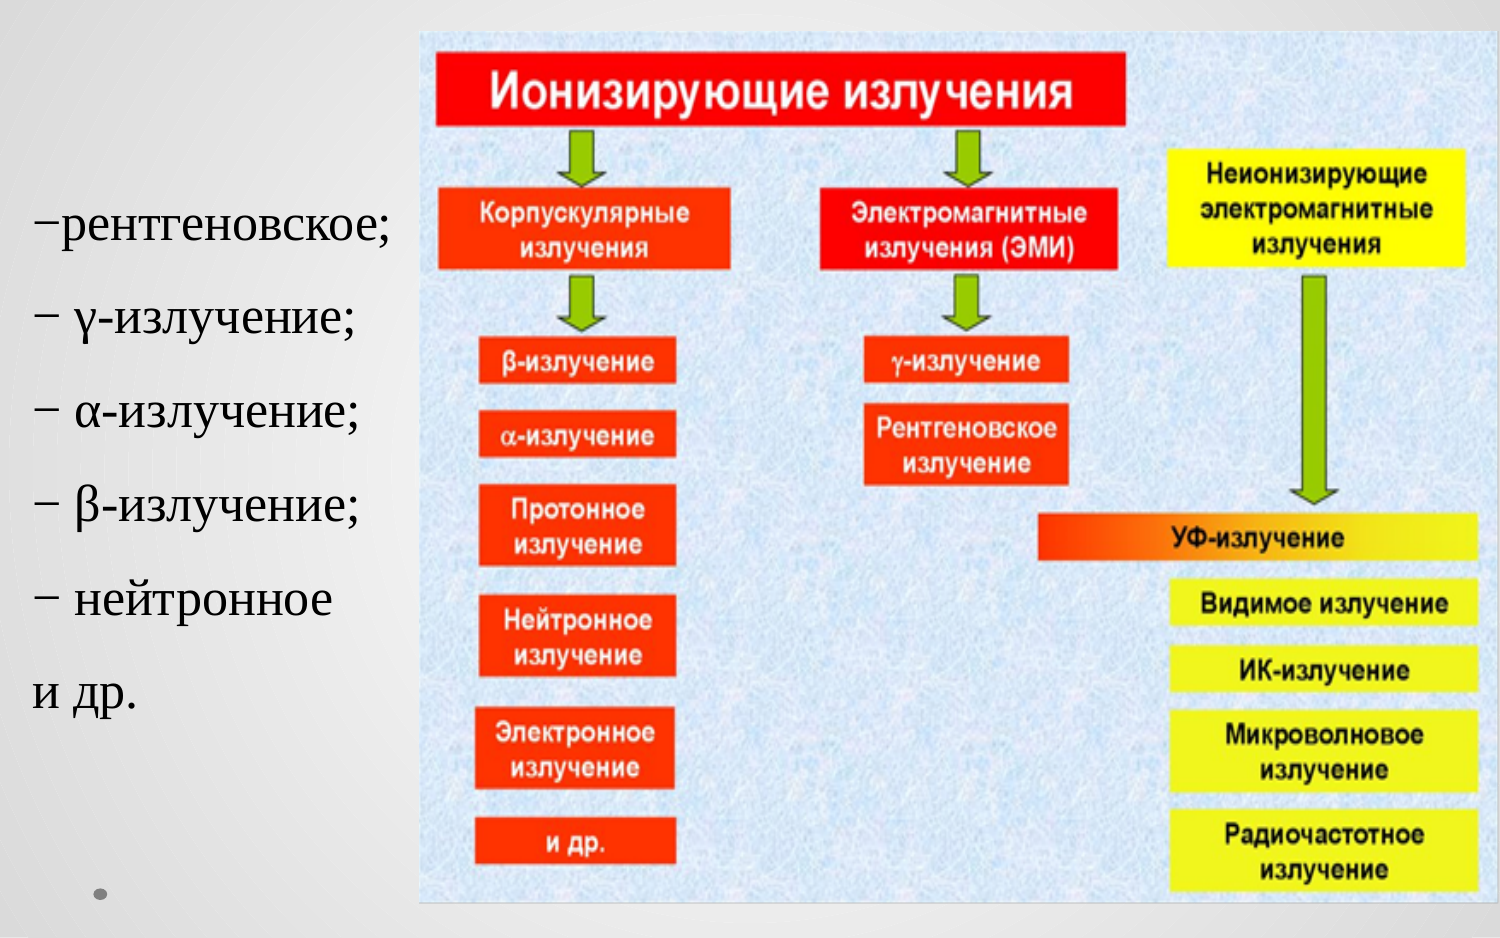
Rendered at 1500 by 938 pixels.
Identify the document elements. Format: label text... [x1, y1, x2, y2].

text_box −рентгеновское; − γ-излучение; − α-излучение; − β-излучение; − нейтронное и др. [17, 149, 413, 727]
picture [418, 31, 1500, 906]
